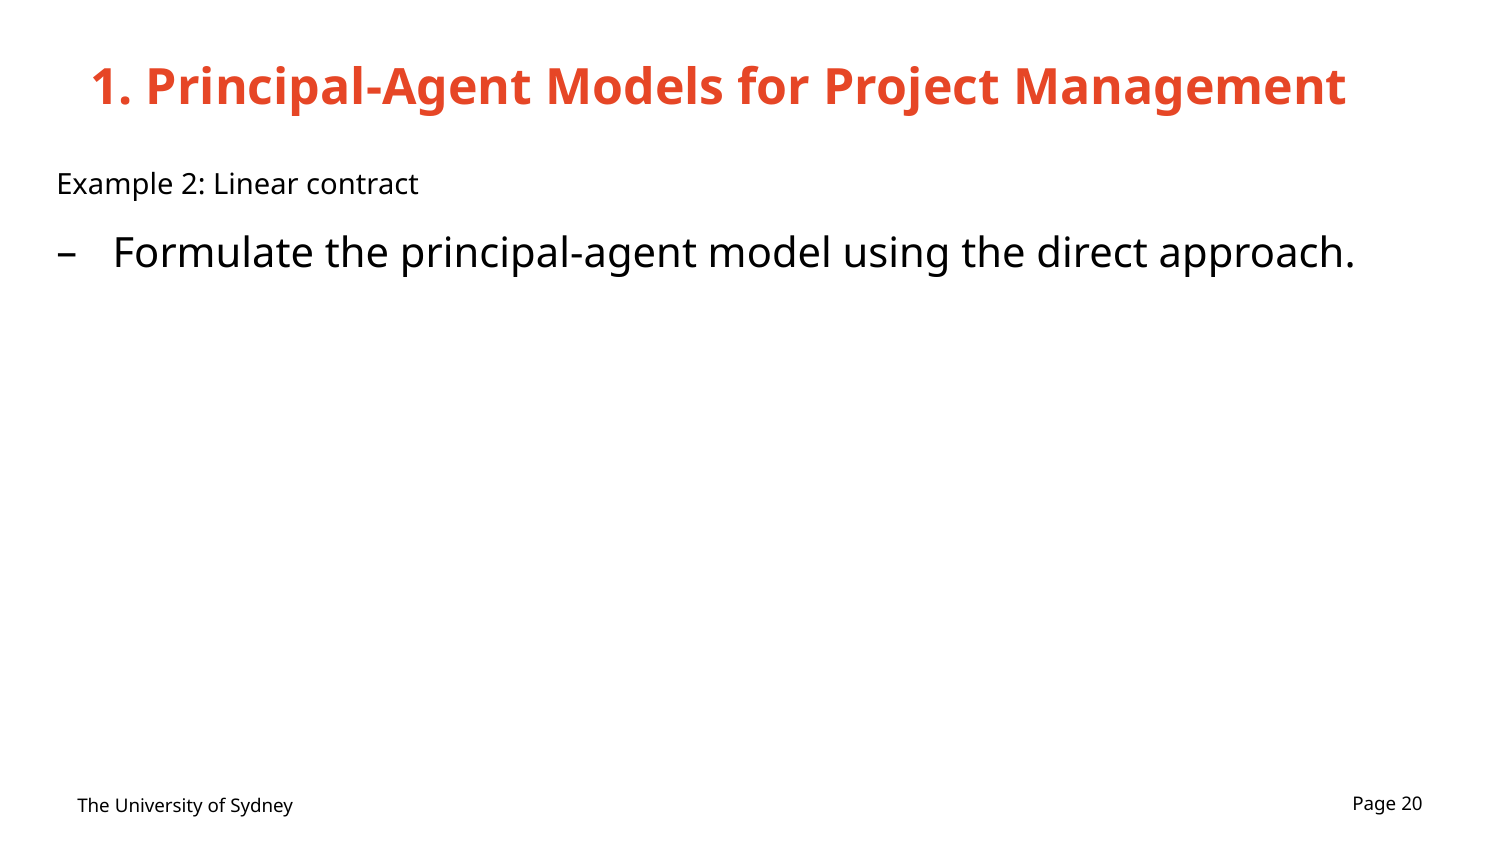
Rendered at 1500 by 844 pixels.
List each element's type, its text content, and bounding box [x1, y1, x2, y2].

list Example 2: Linear contract [41, 156, 1463, 216]
list Formulate the principal-agent model using the direct approach. [41, 218, 1463, 794]
title 1. Principal-Agent Models for Project Management [75, 14, 1425, 155]
